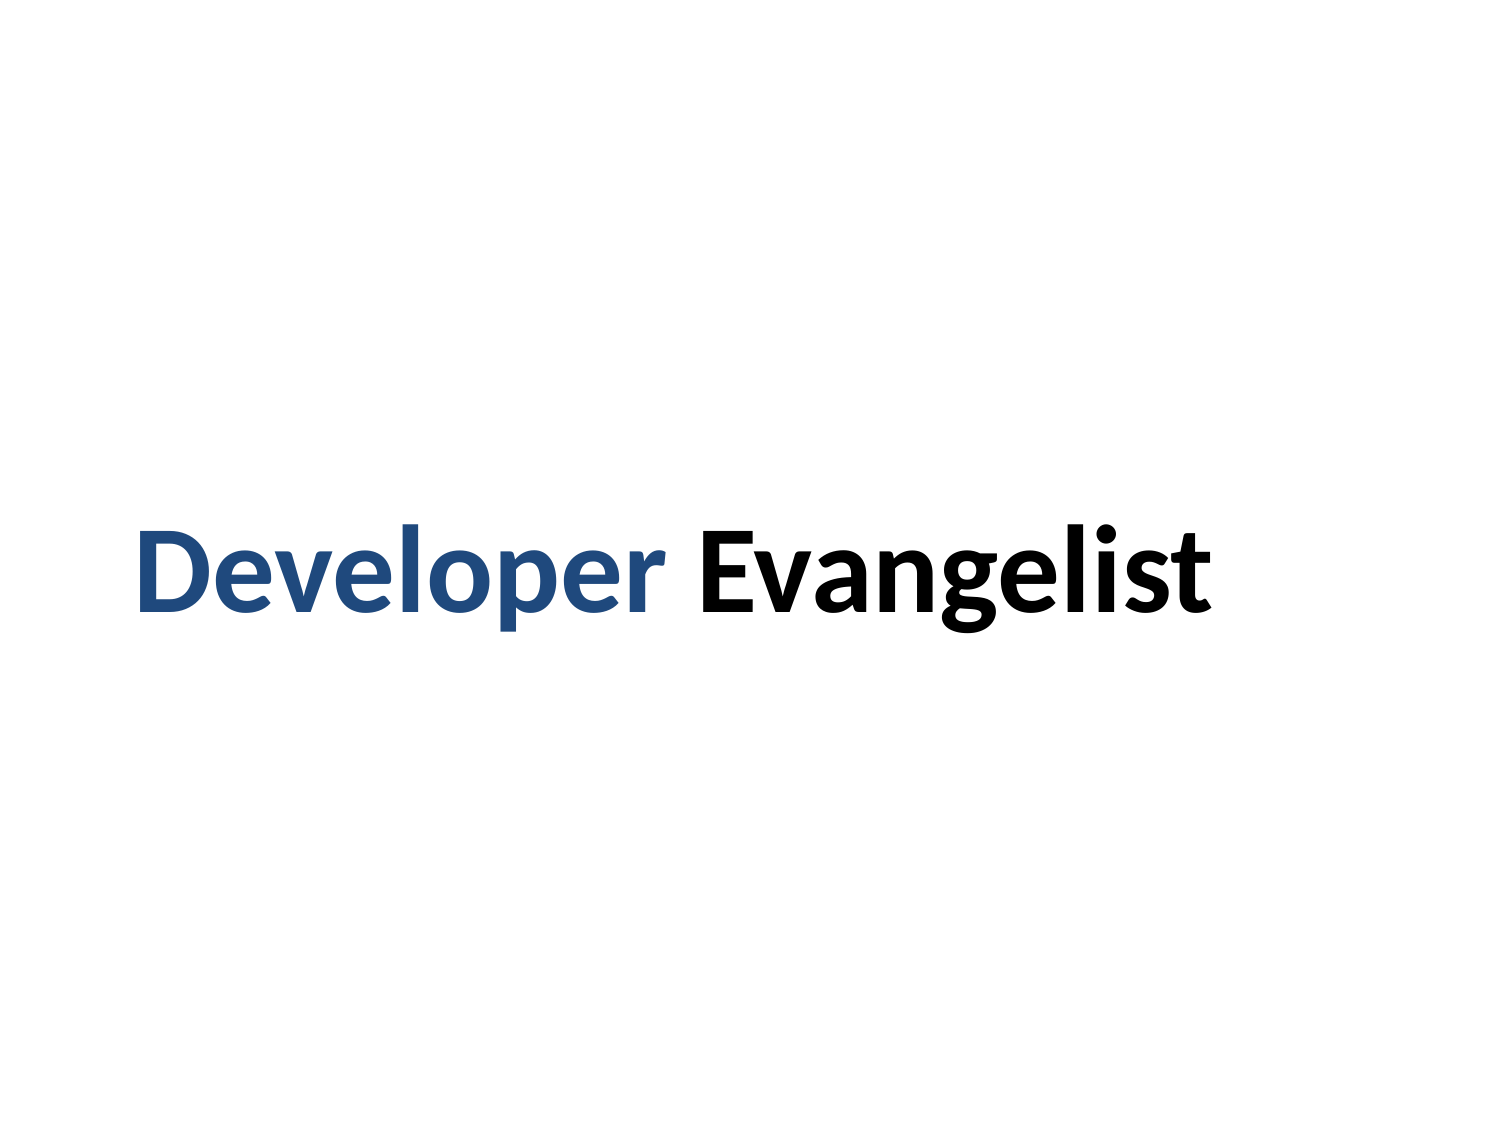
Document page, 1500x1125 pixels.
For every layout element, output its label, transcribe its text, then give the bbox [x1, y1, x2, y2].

list Developer Evangelist [118, 347, 1394, 778]
